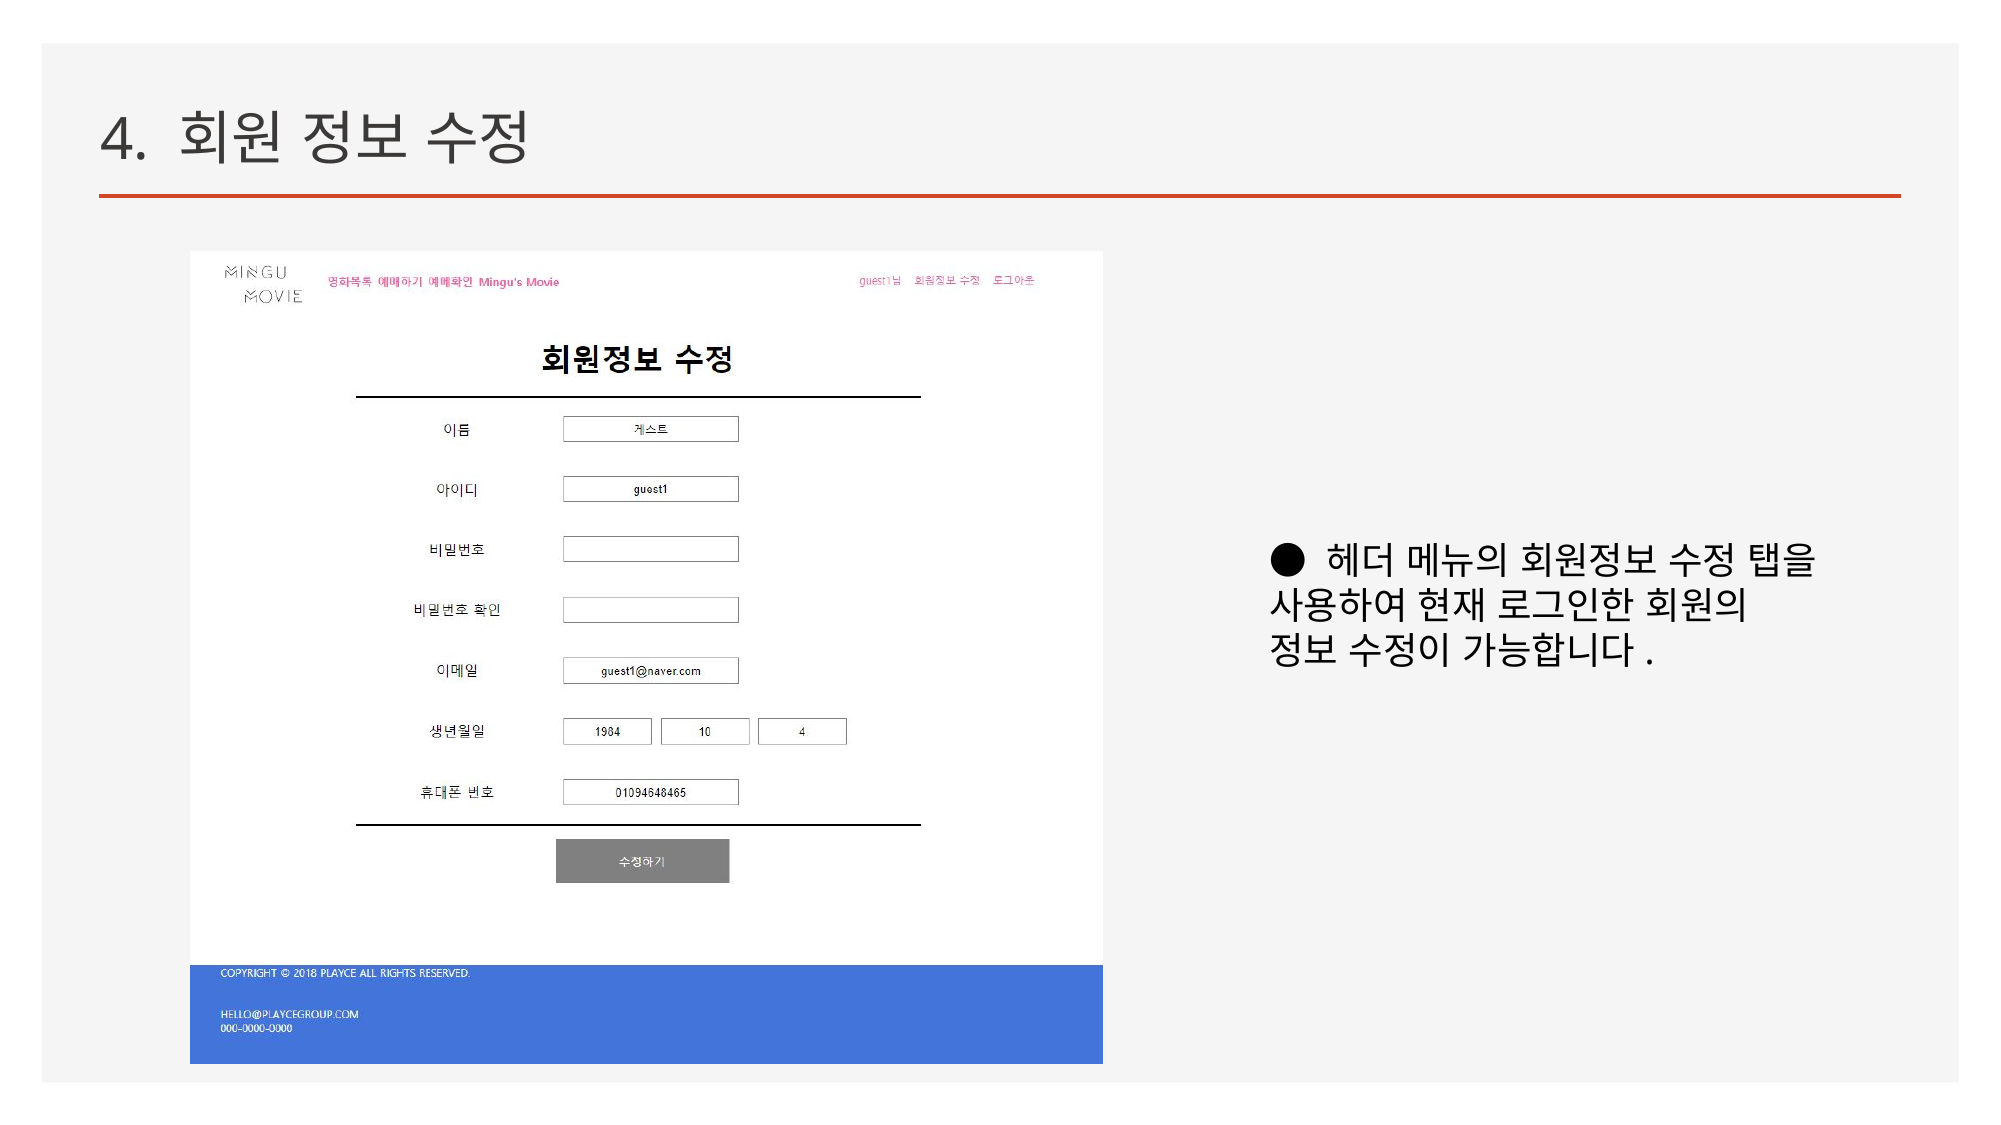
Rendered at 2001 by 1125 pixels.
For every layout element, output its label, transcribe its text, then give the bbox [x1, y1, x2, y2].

title 4. 회원 정보 수정 [85, 73, 1499, 179]
picture [190, 251, 1103, 1064]
text_box ● 헤더 메뉴의 회원정보 수정 탭을 사용하여 현재 로그인한 회원의 정보 수정이 가능합니다. [1254, 529, 1833, 680]
